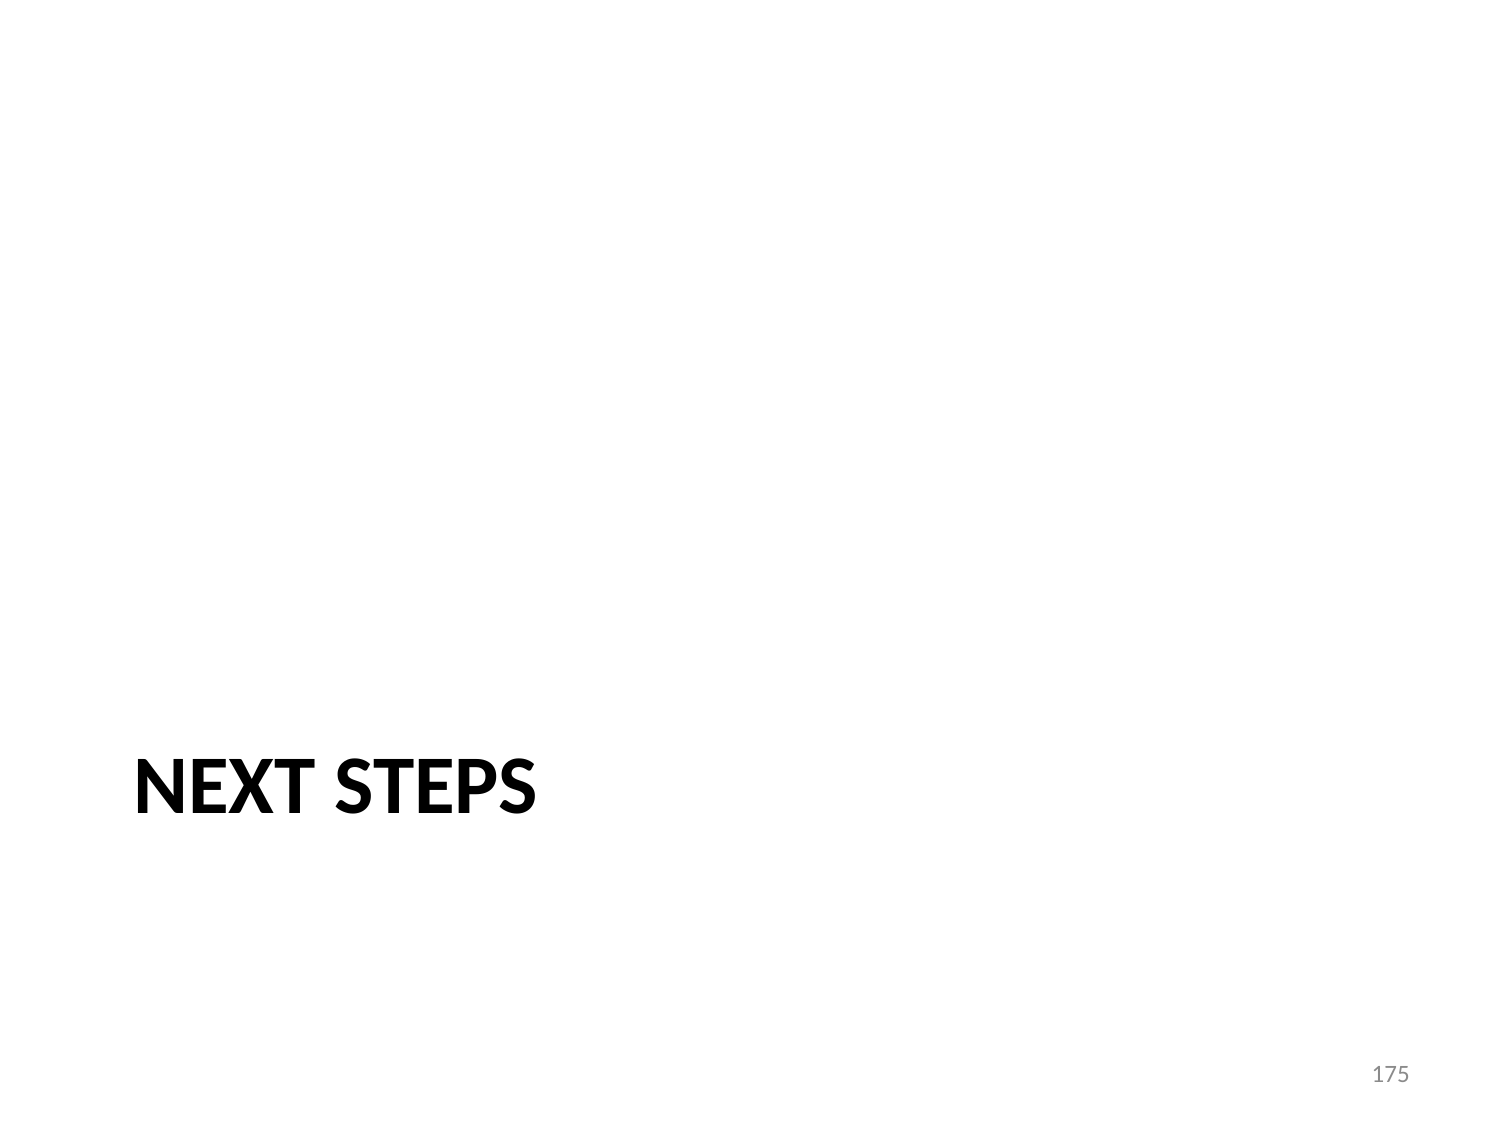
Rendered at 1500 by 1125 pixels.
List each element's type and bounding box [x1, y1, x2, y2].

title [118, 722, 1394, 947]
slide_number [1074, 1042, 1425, 1103]
